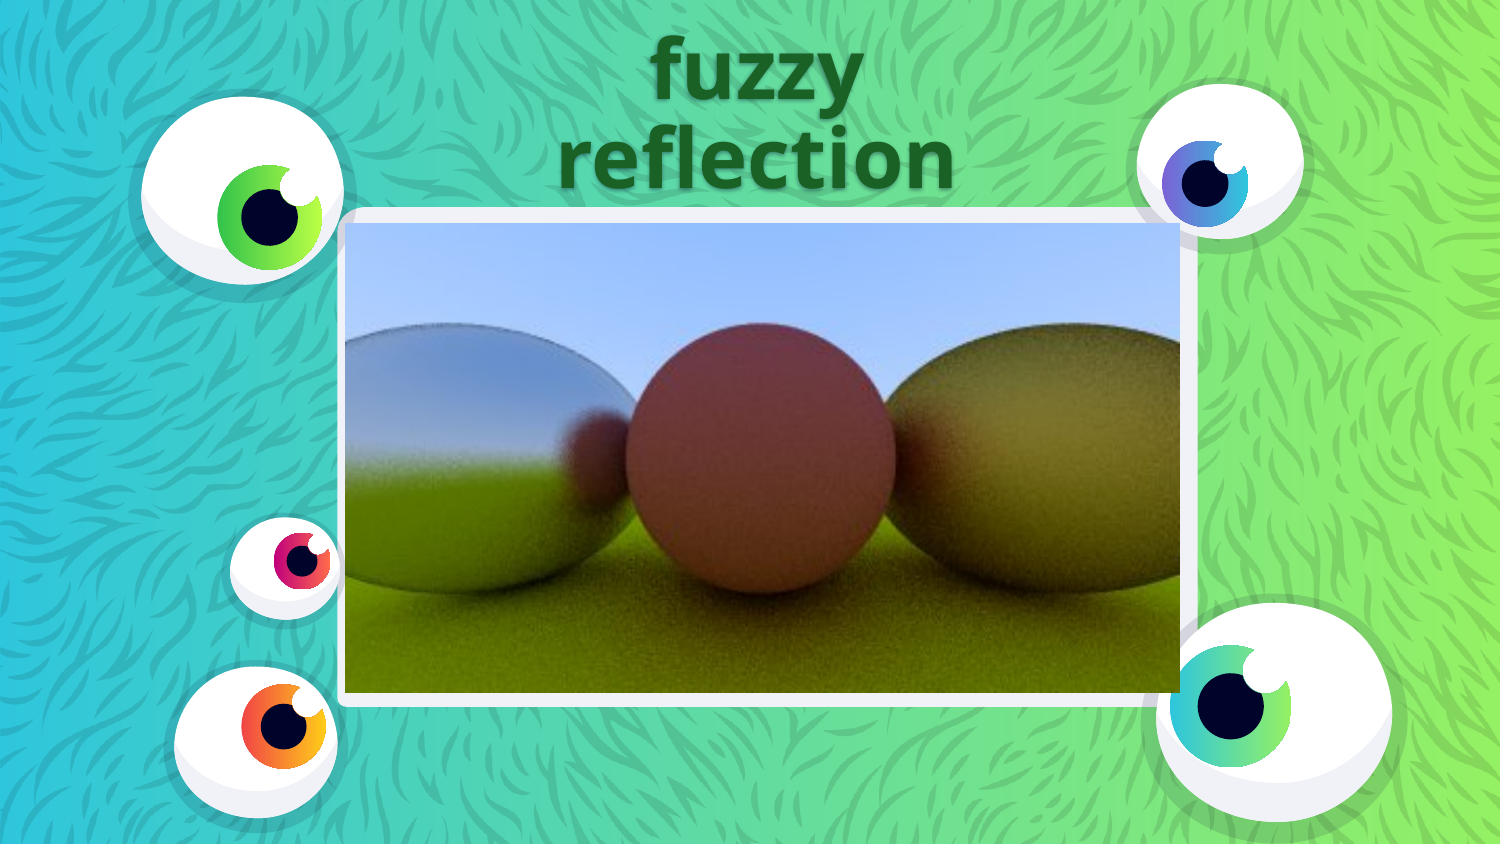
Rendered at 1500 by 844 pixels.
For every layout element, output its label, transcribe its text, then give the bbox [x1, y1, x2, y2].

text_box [127, 77, 1408, 844]
picture [345, 223, 1180, 693]
picture [0, 0, 1500, 844]
text_box fuzzy reflection [464, 20, 1050, 75]
